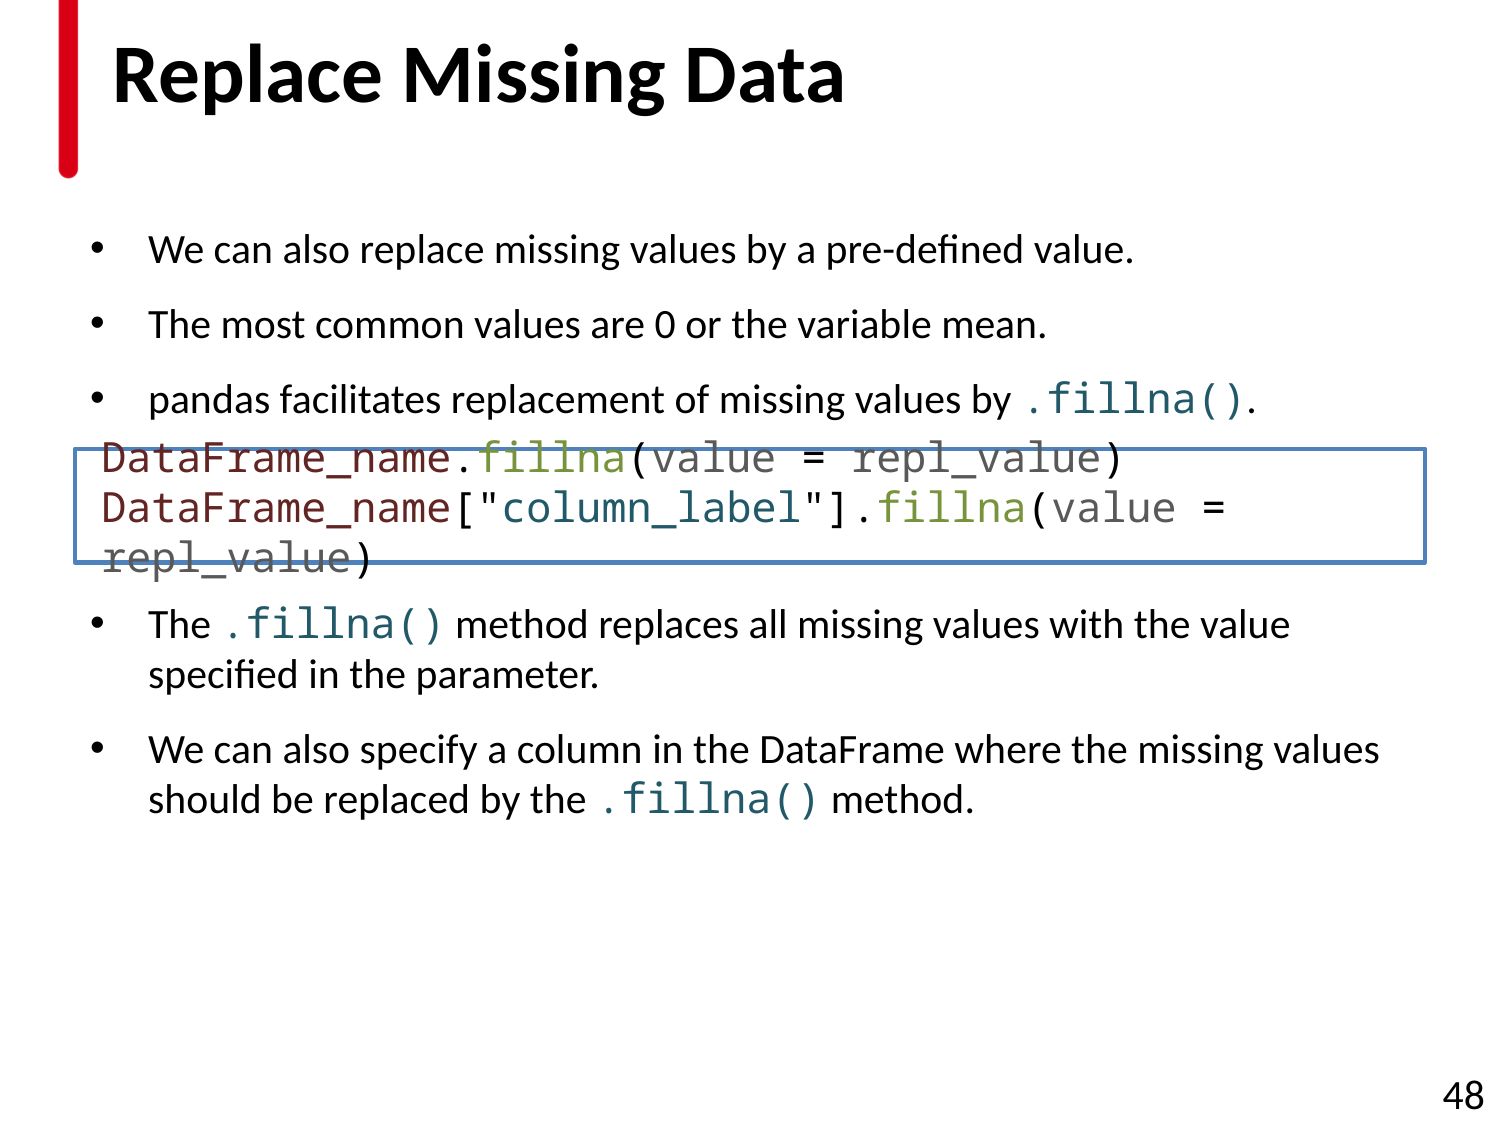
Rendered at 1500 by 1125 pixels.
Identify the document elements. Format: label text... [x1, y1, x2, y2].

text_box DataFrame_name.fillna(value = repl_value) DataFrame_name["column_label"].fillna(value = repl_value) [73, 447, 1427, 565]
picture [57, 0, 81, 200]
title Replace Missing Data [97, 0, 1500, 138]
list We can also replace missing values by a pre-defined value. The most common values are 0 or the variable mean. pandas facilitates replacement of missing values by .fillna(). The .fillna() method replaces all missing values with the value specified in the parameter. We can also specify a column in the DataFrame where the missing values should be replaced by the .fillna() method. [75, 565, 1425, 957]
list We can also replace missing values by a pre-defined value. The most common values are 0 or the variable mean. pandas facilitates replacement of missing values by .fillna(). The .fillna() method replaces all missing values with the value specified in the parameter. We can also specify a column in the DataFrame where the missing values should be replaced by the .fillna() method. [75, 214, 1425, 447]
